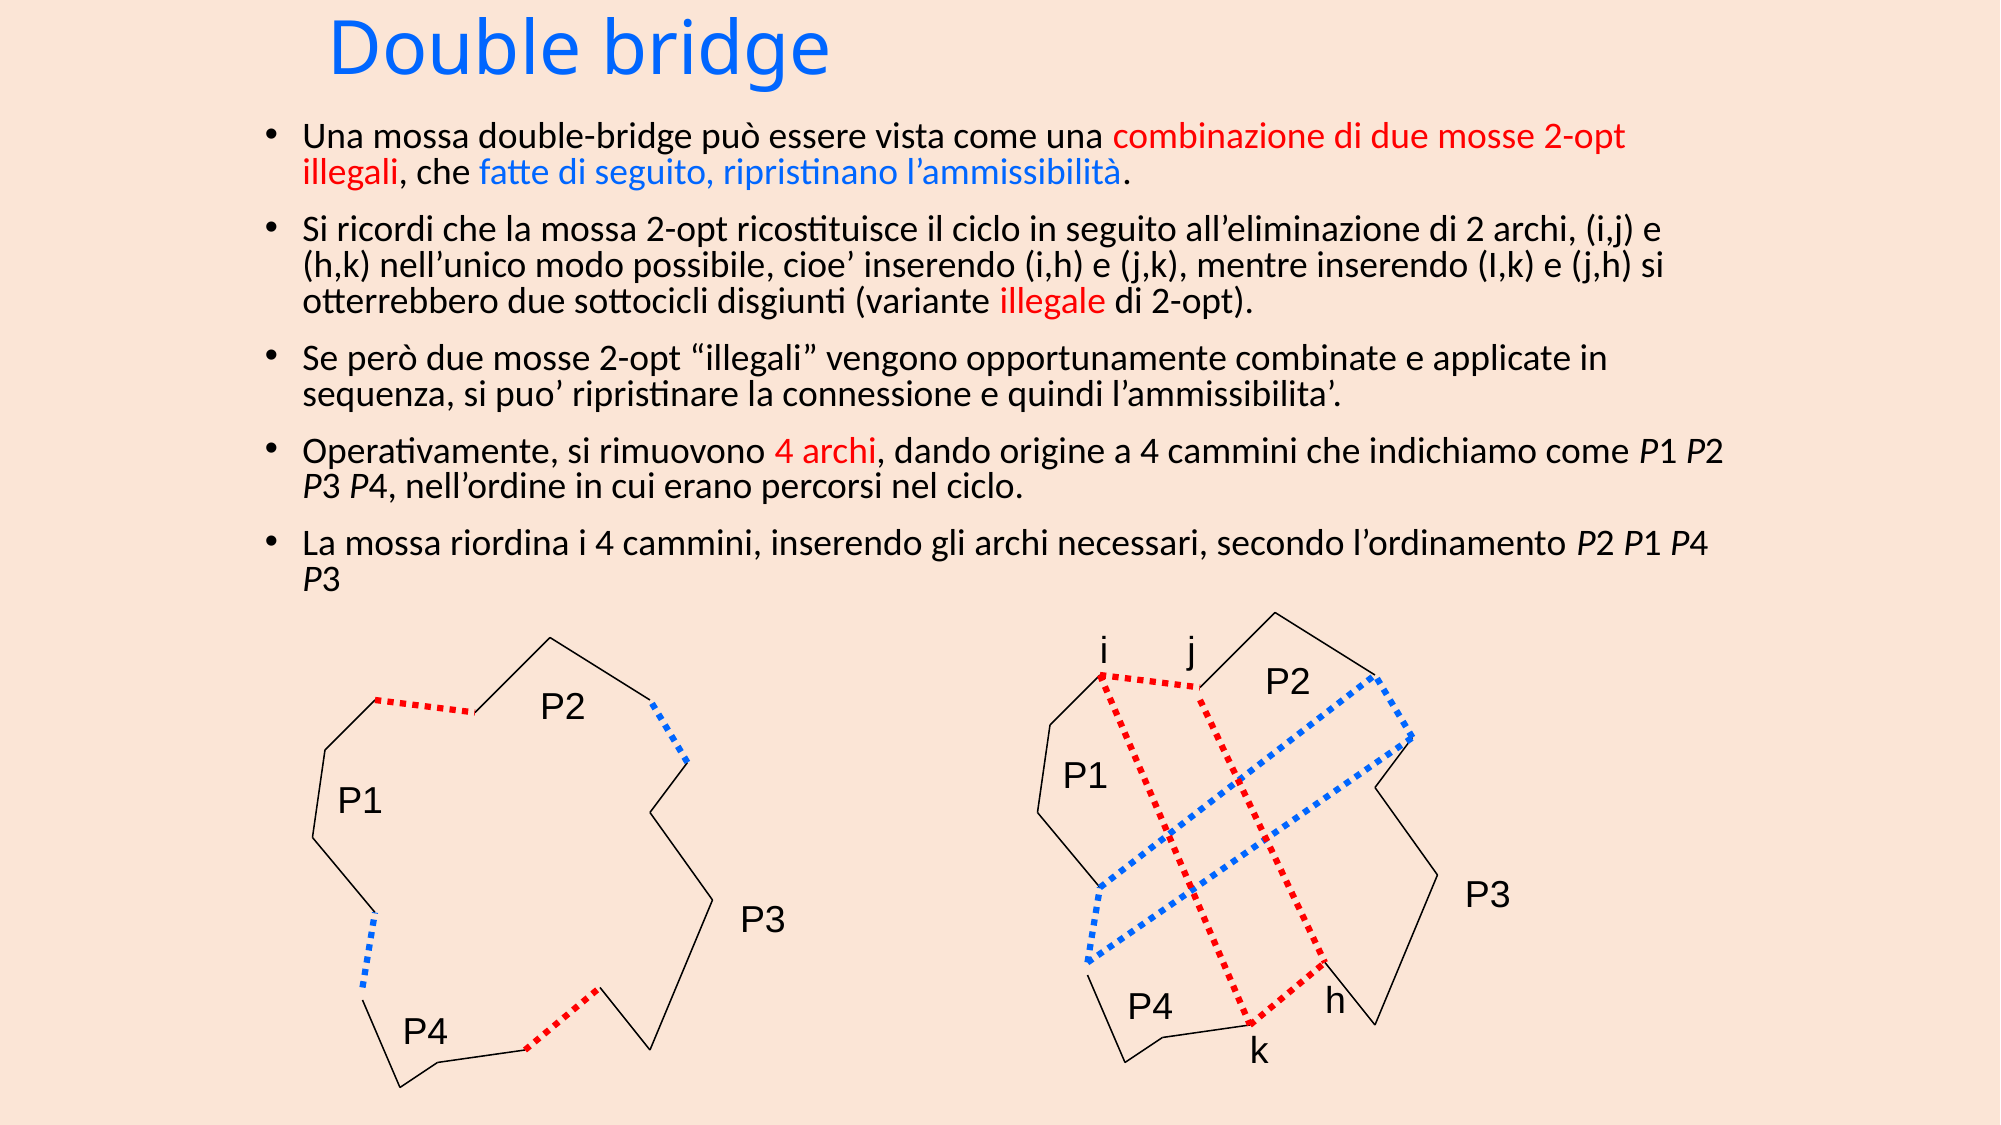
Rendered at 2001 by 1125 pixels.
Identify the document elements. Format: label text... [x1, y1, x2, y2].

text_box P4 [1112, 974, 1189, 1035]
text_box P2 [525, 674, 601, 735]
text_box k [1235, 1018, 1284, 1079]
title Double bridge [312, 0, 1663, 100]
text_box i [1085, 618, 1124, 679]
text_box P4 [387, 999, 464, 1060]
text_box P1 [1047, 743, 1124, 804]
text_box P3 [725, 887, 801, 948]
list Una mossa double-bridge può essere vista come una combinazione di due mosse 2-opt illegali, che fatte di seguito, ripristinano l’ammissibilità. Si ricordi che la mossa 2-opt ricostituisce il ciclo in seguito all’eliminazione di 2 archi, (i,j) e (h,k) nell’unico modo possibile, cioe’ inserendo (i,h) e (j,k), mentre inserendo (I,k) e (j,h) si otterrebbero due sottocicli disgiunti (variante illegale di 2-opt). Se però due mosse 2-opt “illegali” vengono opportunamente combinate e applicate in sequenza, si puo’ ripristinare la connessione e quindi l’ammissibilita’. Operativamente, si rimuovono 4 archi, dando origine a 4 cammini che indichiamo come P1 P2 P3 P4, nell’ordine in cui erano percorsi nel ciclo. La mossa riordina i 4 cammini, inserendo gli archi necessari, secondo l’ordinamento P2 P1 P4 P3 [249, 112, 1750, 617]
text_box j [1172, 618, 1211, 679]
text_box P1 [322, 768, 399, 829]
text_box h [1310, 968, 1361, 1029]
text_box P3 [1450, 862, 1526, 923]
text_box P2 [1250, 649, 1326, 710]
